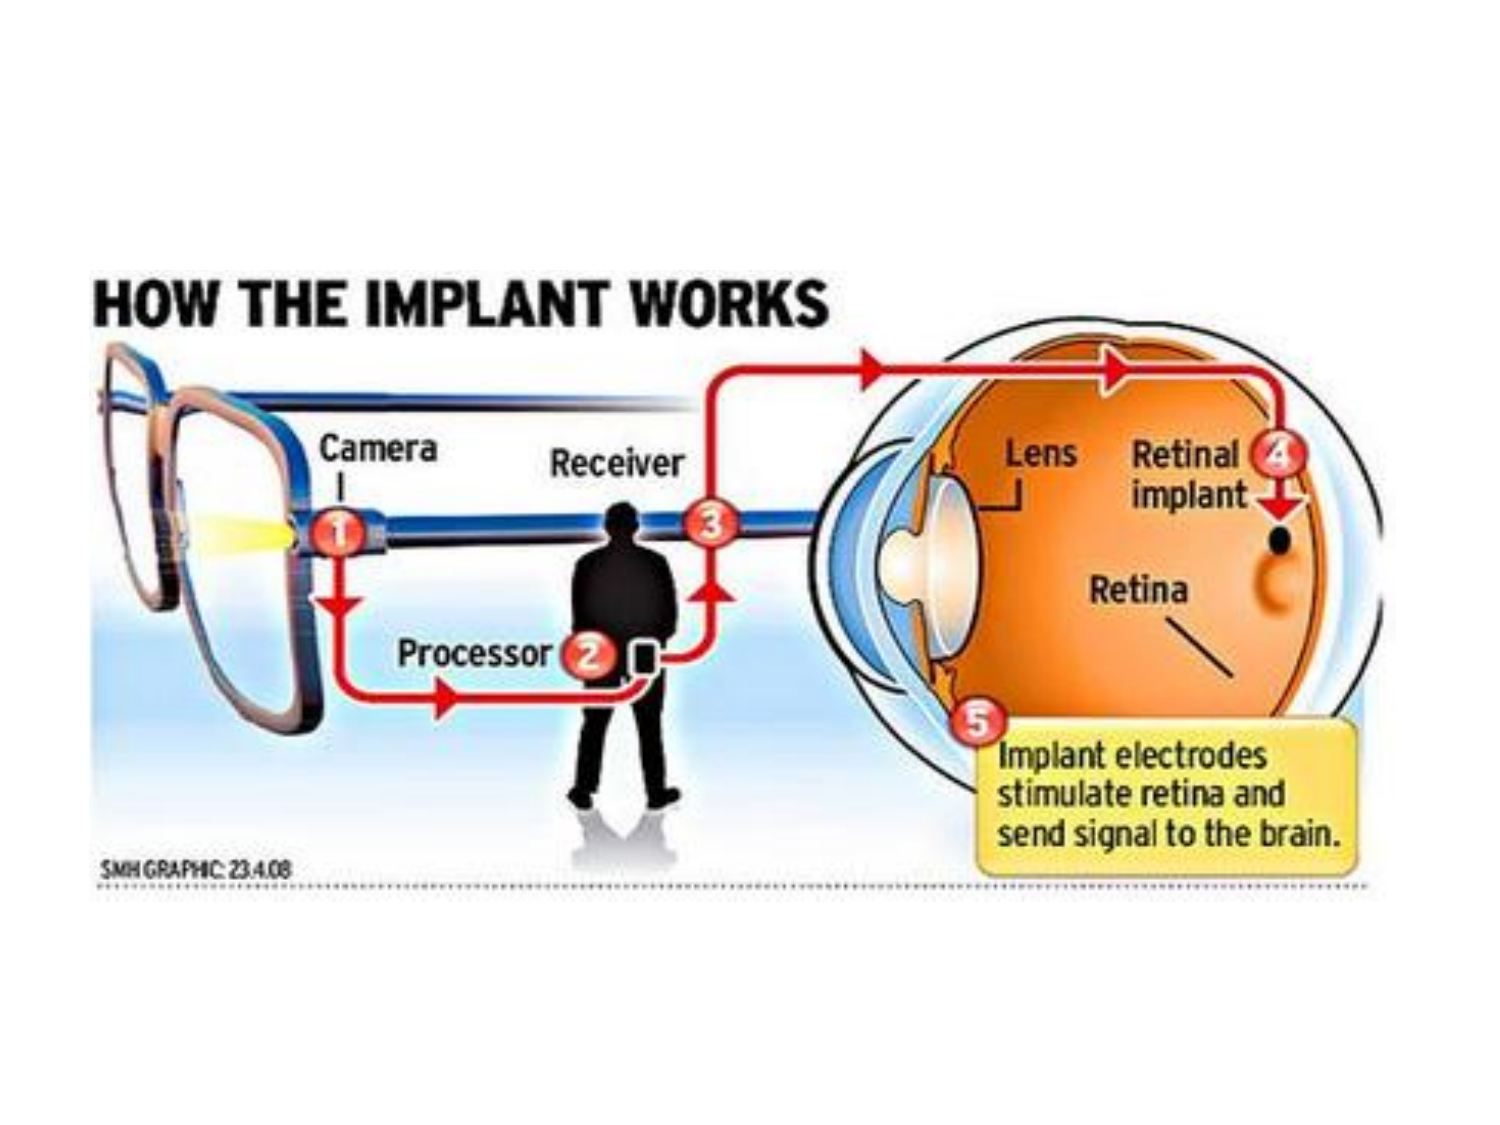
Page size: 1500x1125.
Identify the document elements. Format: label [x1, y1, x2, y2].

picture [89, 270, 1396, 902]
